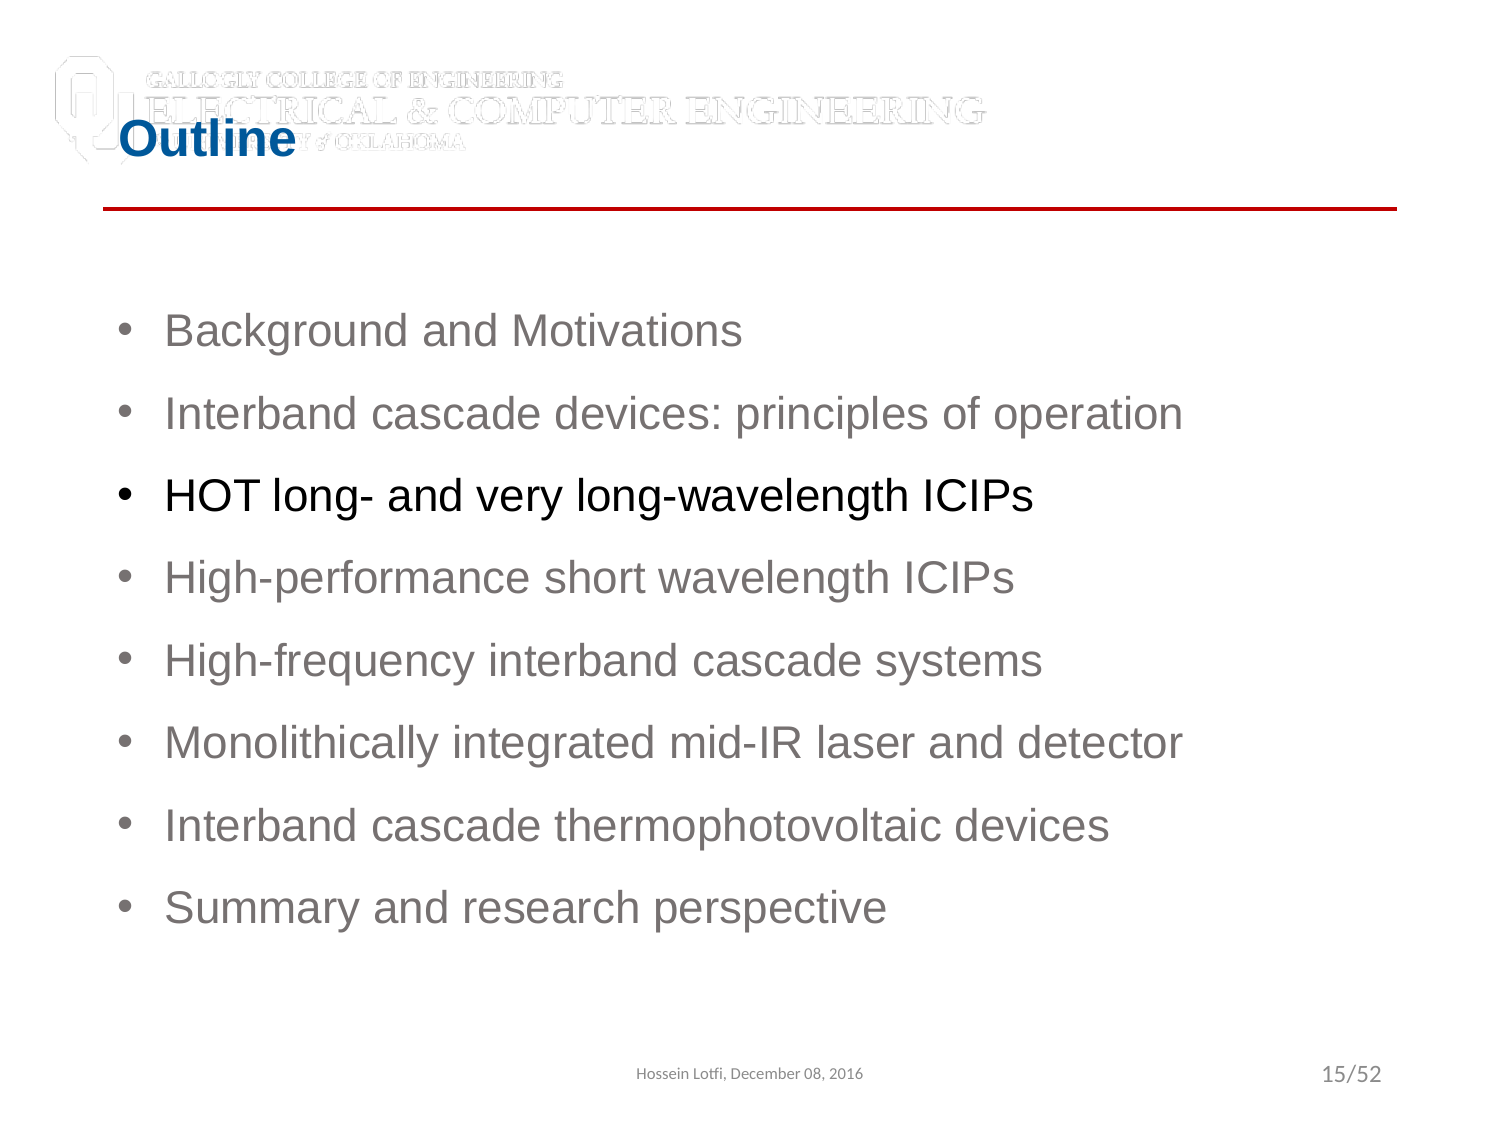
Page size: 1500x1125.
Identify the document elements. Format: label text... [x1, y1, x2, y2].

slide_number 15/52 [1059, 1042, 1397, 1103]
text_box Background and Motivations Interband cascade devices: principles of operation HOT long- and very long-wavelength ICIPs High-performance short wavelength ICIPs High-frequency interband cascade systems Monolithically integrated mid-IR laser and detector Interband cascade thermophotovoltaic devices Summary and research perspective [103, 266, 1439, 1041]
footer Hossein Lotfi, December 08, 2016 [496, 1042, 1004, 1103]
text_box Outline [103, 0, 1397, 176]
picture [48, 55, 1065, 165]
